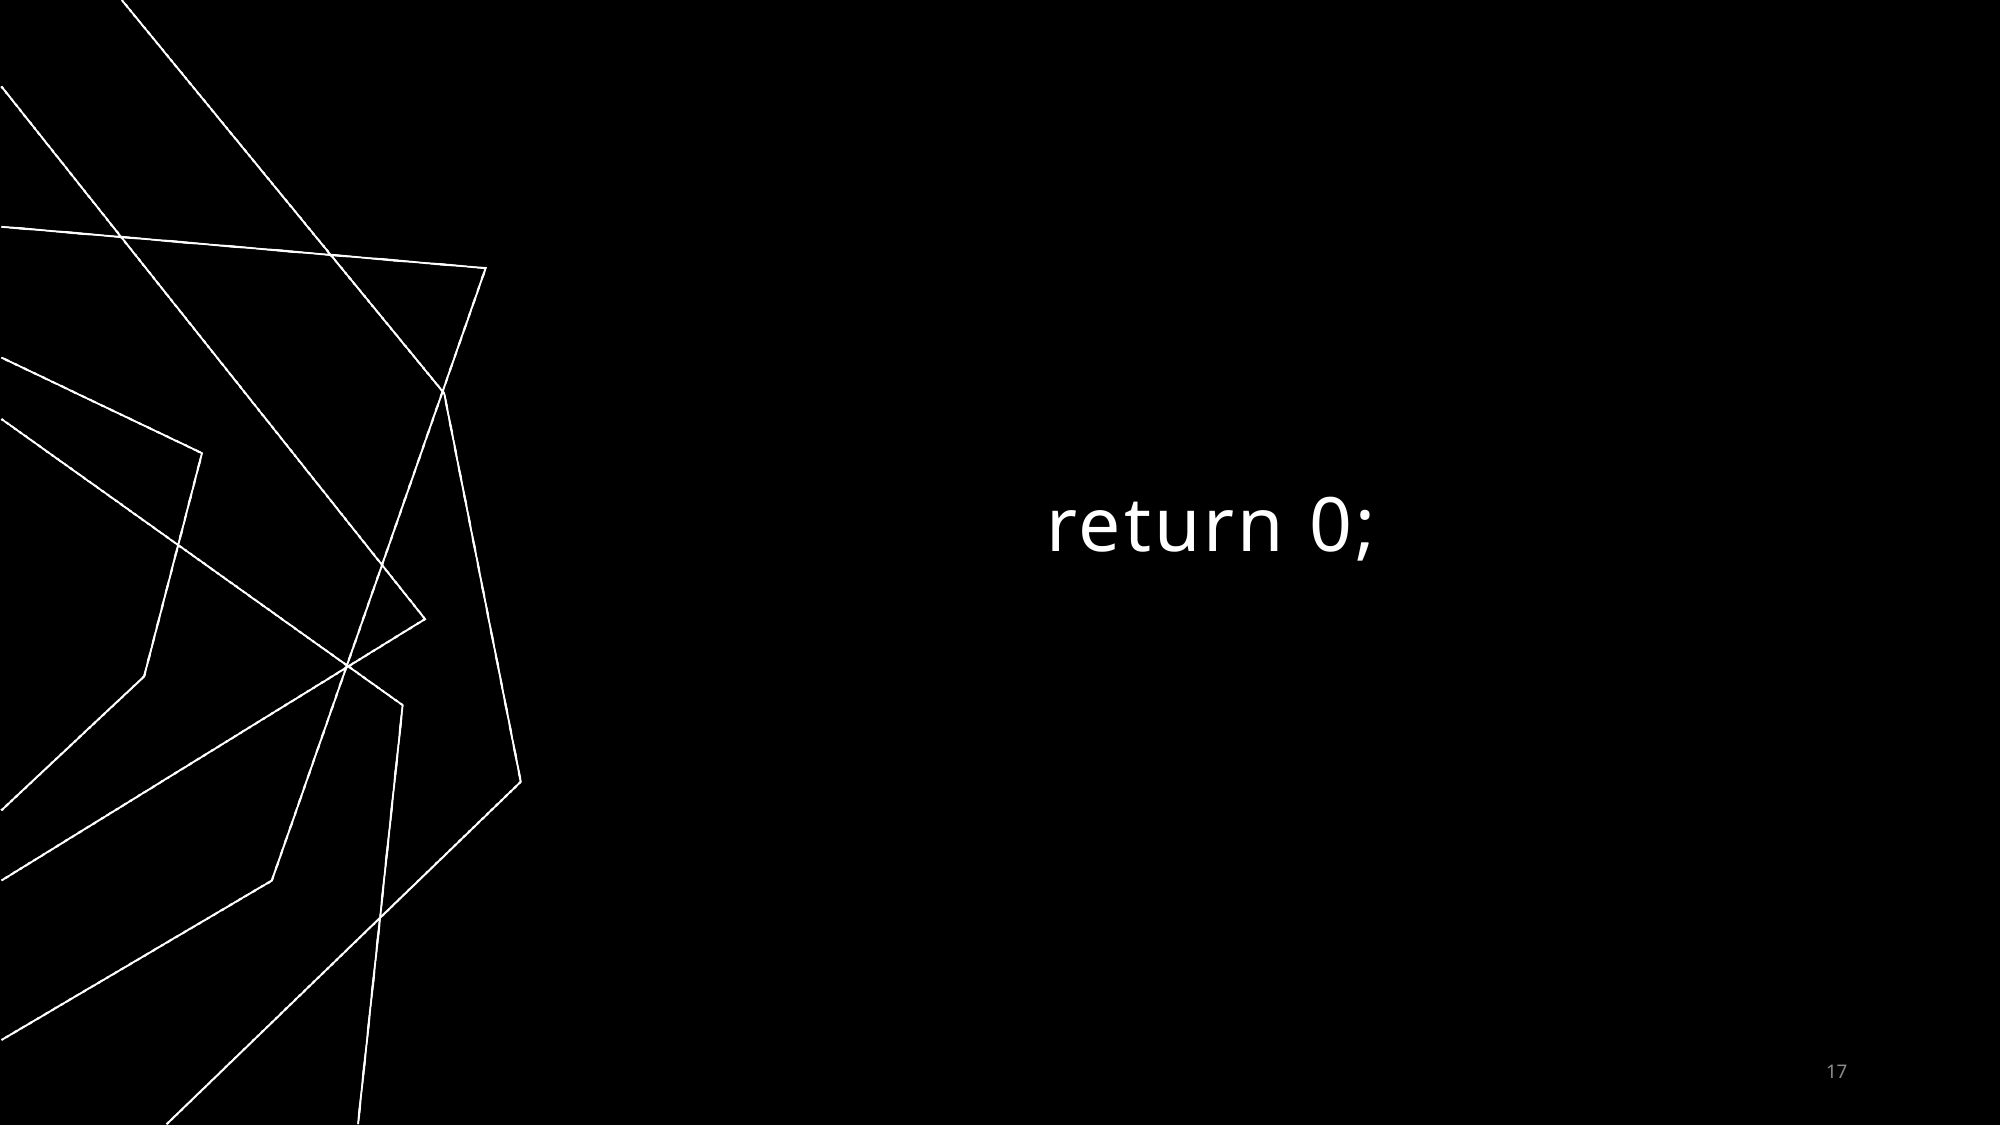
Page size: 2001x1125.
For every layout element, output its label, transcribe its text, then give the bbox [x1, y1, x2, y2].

slide_number 17 [1571, 1042, 1863, 1103]
picture [0, 0, 522, 1125]
title return 0; [1031, 325, 1717, 576]
